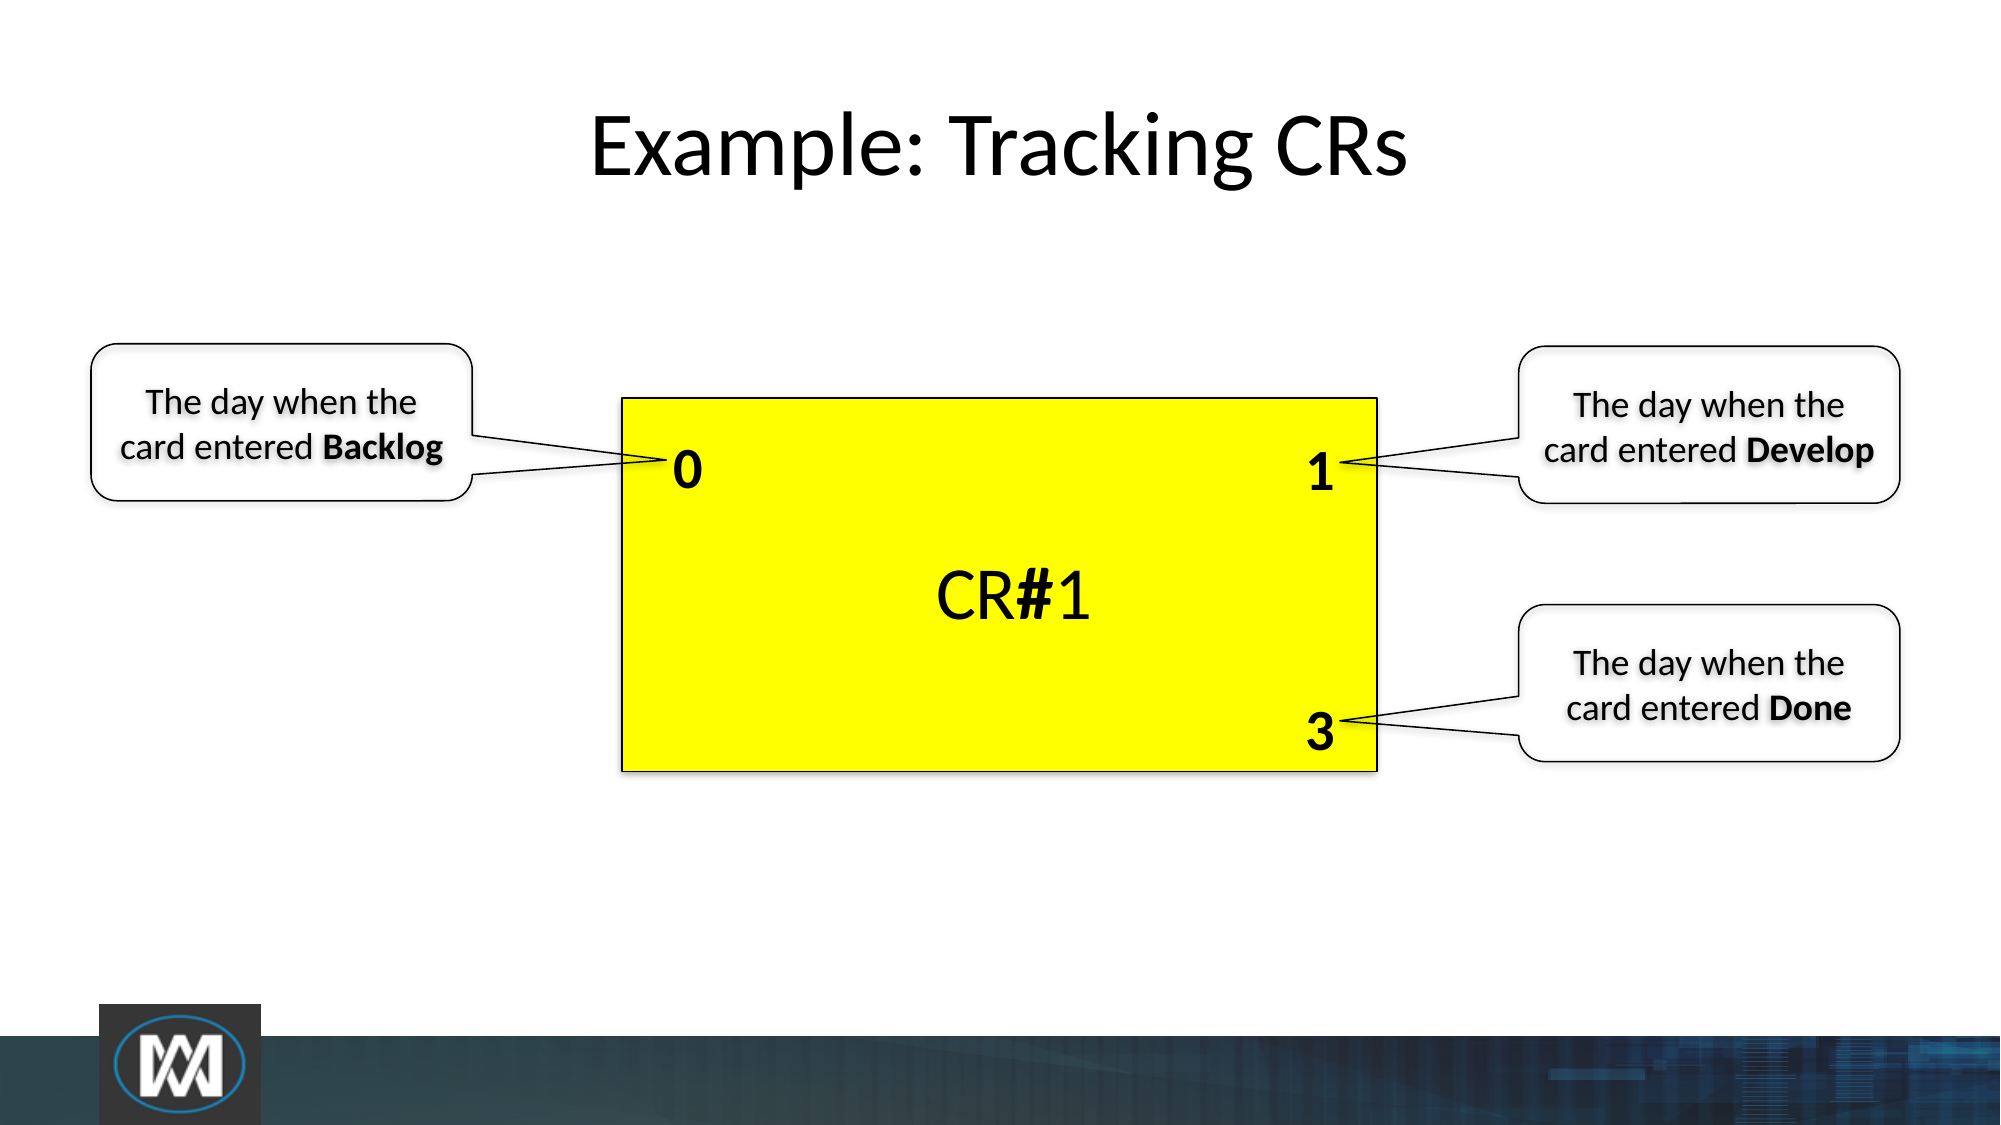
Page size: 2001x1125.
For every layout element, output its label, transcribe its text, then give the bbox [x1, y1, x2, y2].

text_box 3 [1290, 684, 1350, 770]
text_box 1 [1290, 424, 1350, 510]
text_box The day when the card entered Develop [1339, 345, 1901, 505]
picture [0, 1004, 2000, 1125]
text_box The day when the card entered Done [1339, 603, 1901, 763]
text_box CR#1 [901, 536, 1128, 642]
text_box 0 [659, 422, 719, 508]
title Example: Tracking CRs [99, 45, 1900, 233]
text_box The day when the card entered Backlog [90, 342, 668, 502]
text_box [621, 397, 1378, 772]
